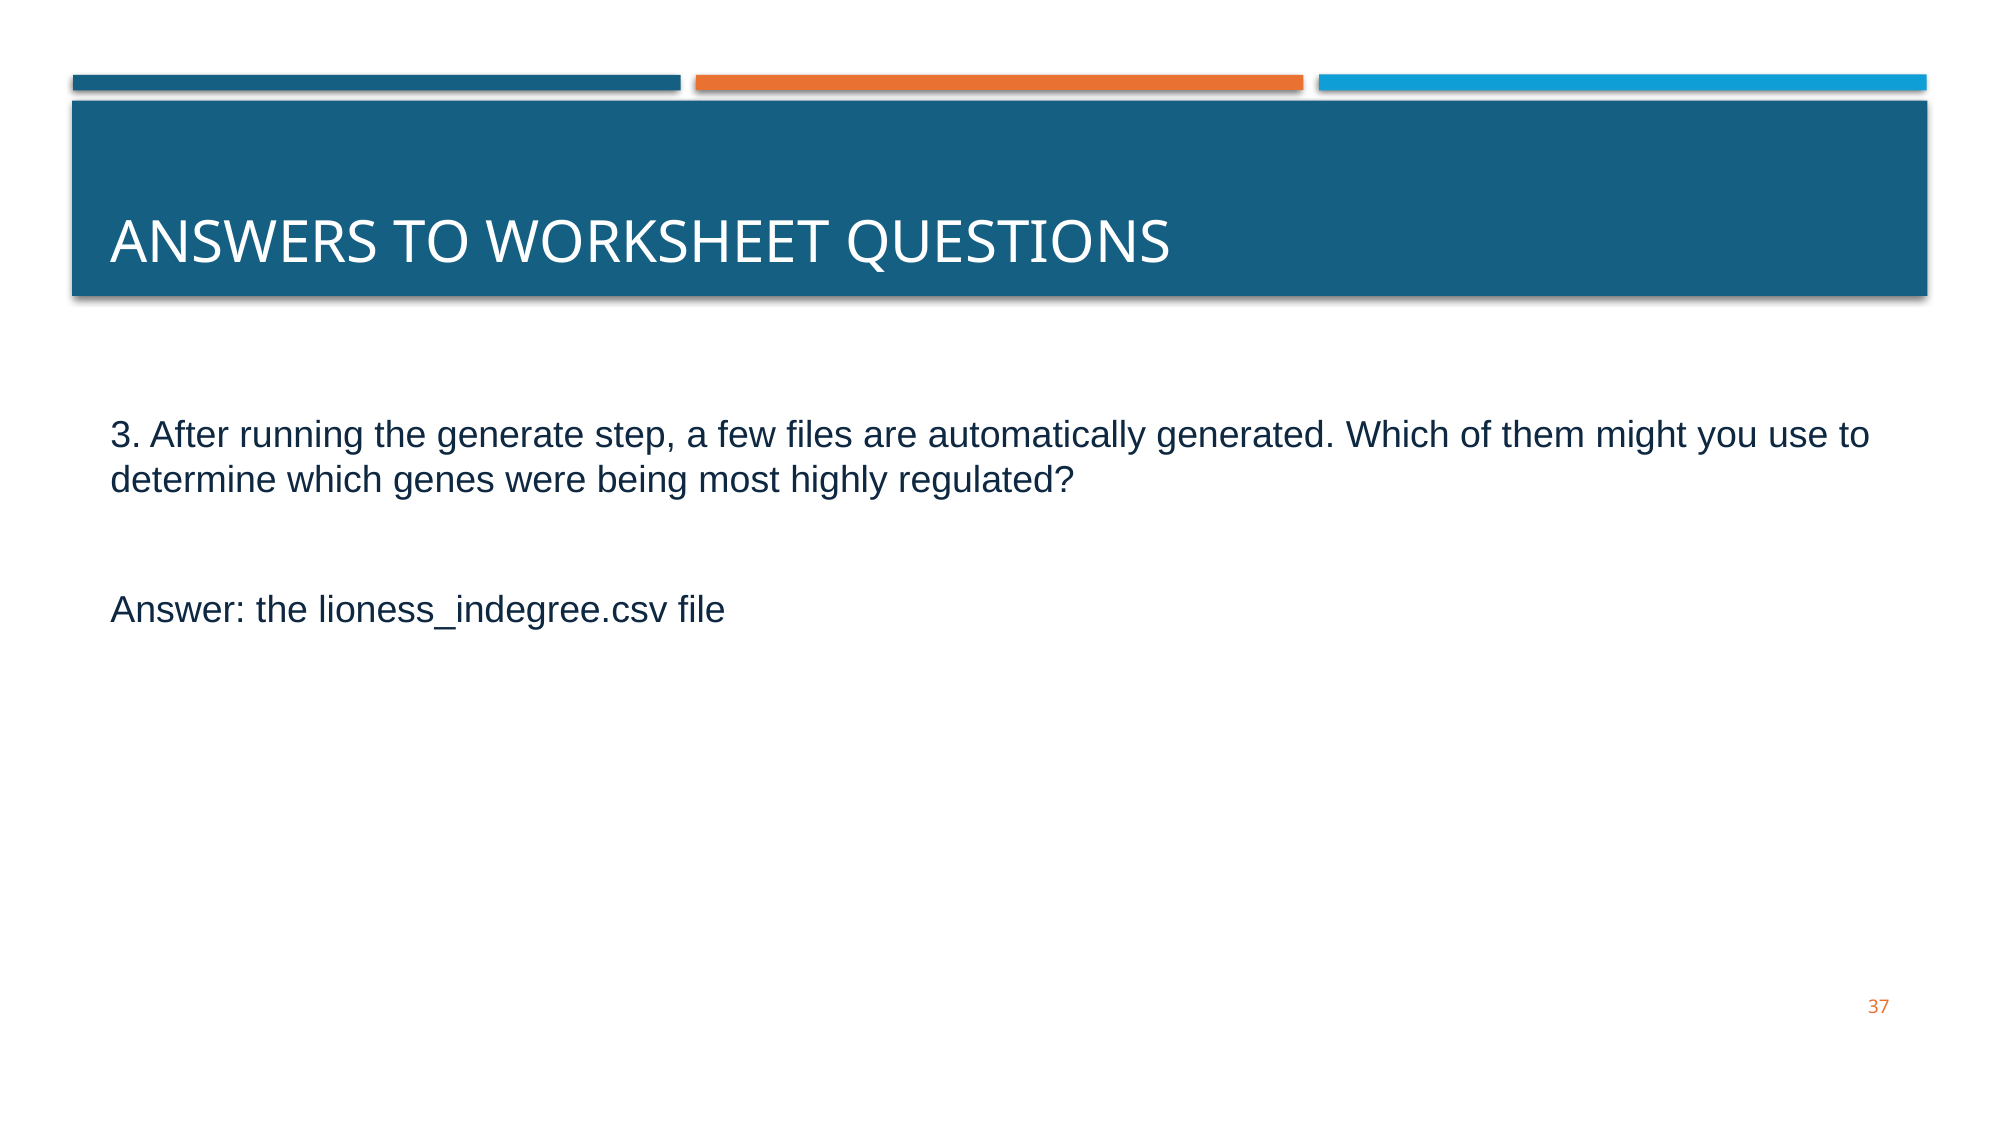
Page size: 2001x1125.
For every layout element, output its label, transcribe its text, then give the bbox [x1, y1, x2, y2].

slide_number 37 [1732, 977, 1905, 1037]
list 3. After running the generate step, a few files are automatically generated. Which of them might you use to determine which genes were being most highly regulated? Answer: the lioness_indegree.csv file [95, 357, 1905, 683]
title Answers to worksheet questions [95, 115, 1905, 282]
